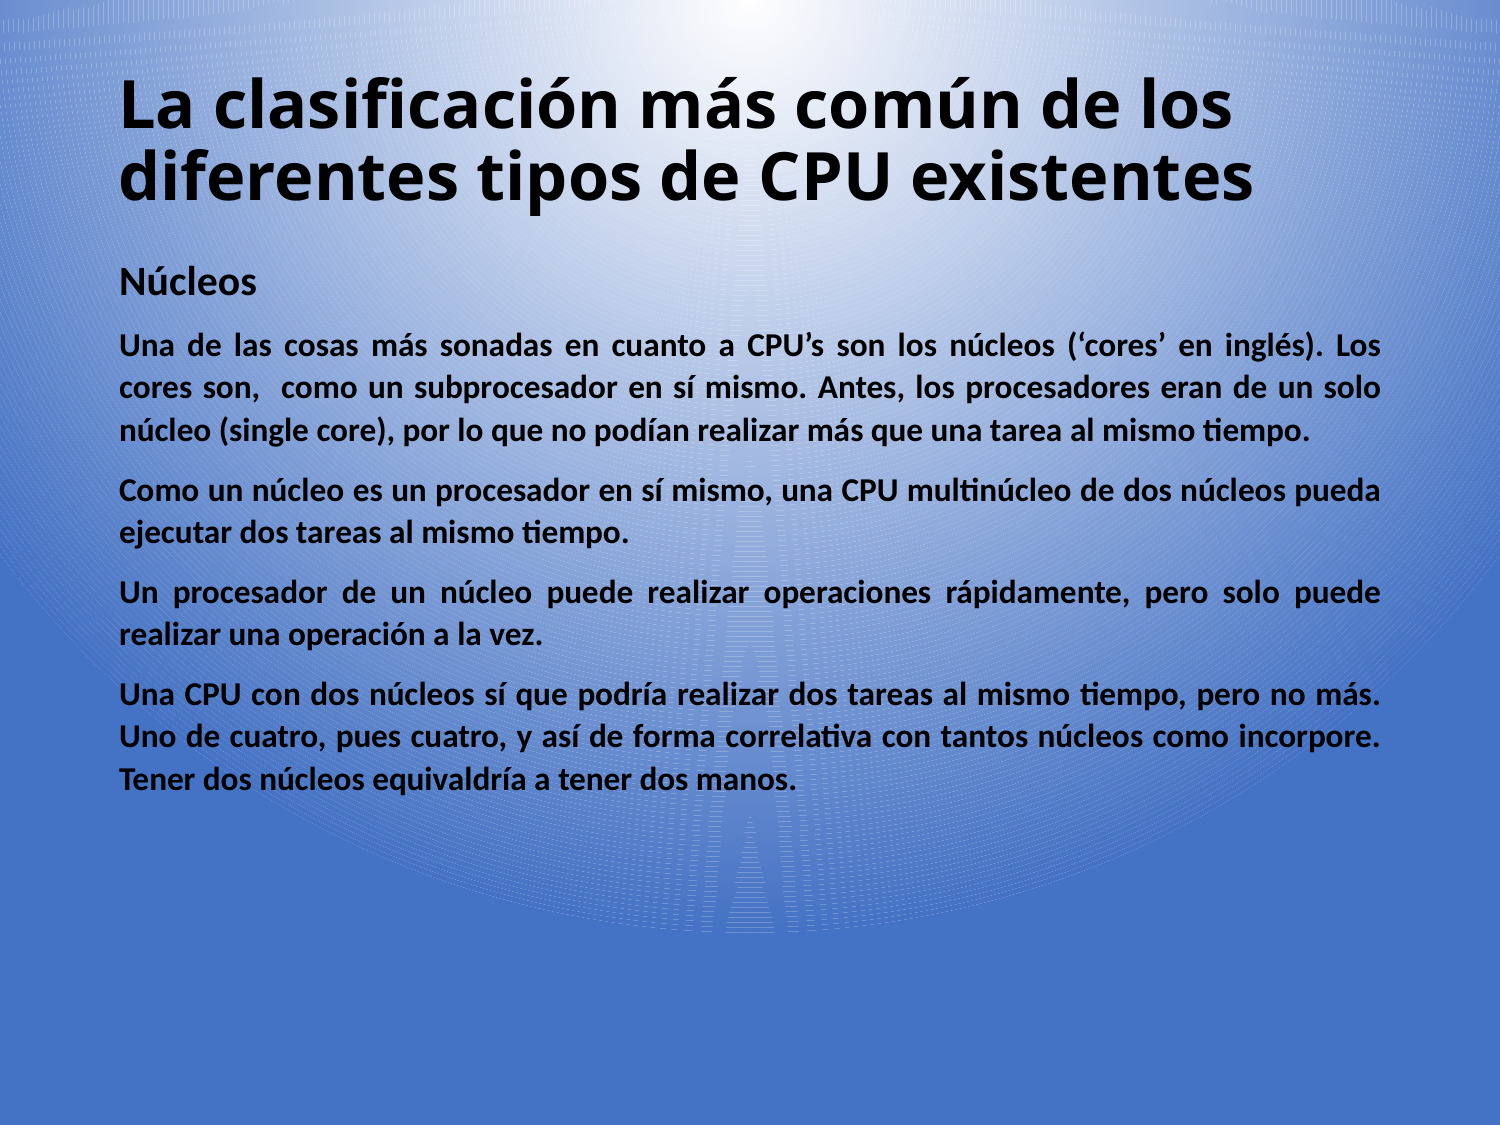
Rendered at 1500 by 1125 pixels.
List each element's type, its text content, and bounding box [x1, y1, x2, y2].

text_box Núcleos Una de las cosas más sonadas en cuanto a CPU’s son los núcleos (‘cores’ en inglés). Los cores son, como un subprocesador en sí mismo. Antes, los procesadores eran de un solo núcleo (single core), por lo que no podían realizar más que una tarea al mismo tiempo. Como un núcleo es un procesador en sí mismo, una CPU multinúcleo de dos núcleos pueda ejecutar dos tareas al mismo tiempo. Un procesador de un núcleo puede realizar operaciones rápidamente, pero solo puede realizar una operación a la vez. Una CPU con dos núcleos sí que podría realizar dos tareas al mismo tiempo, pero no más. Uno de cuatro, pues cuatro, y así de forma correlativa con tantos núcleos como incorpore. Tener dos núcleos equivaldría a tener dos manos. [104, 242, 1399, 972]
title La clasificación más común de los diferentes tipos de CPU existentes [103, 42, 1397, 244]
